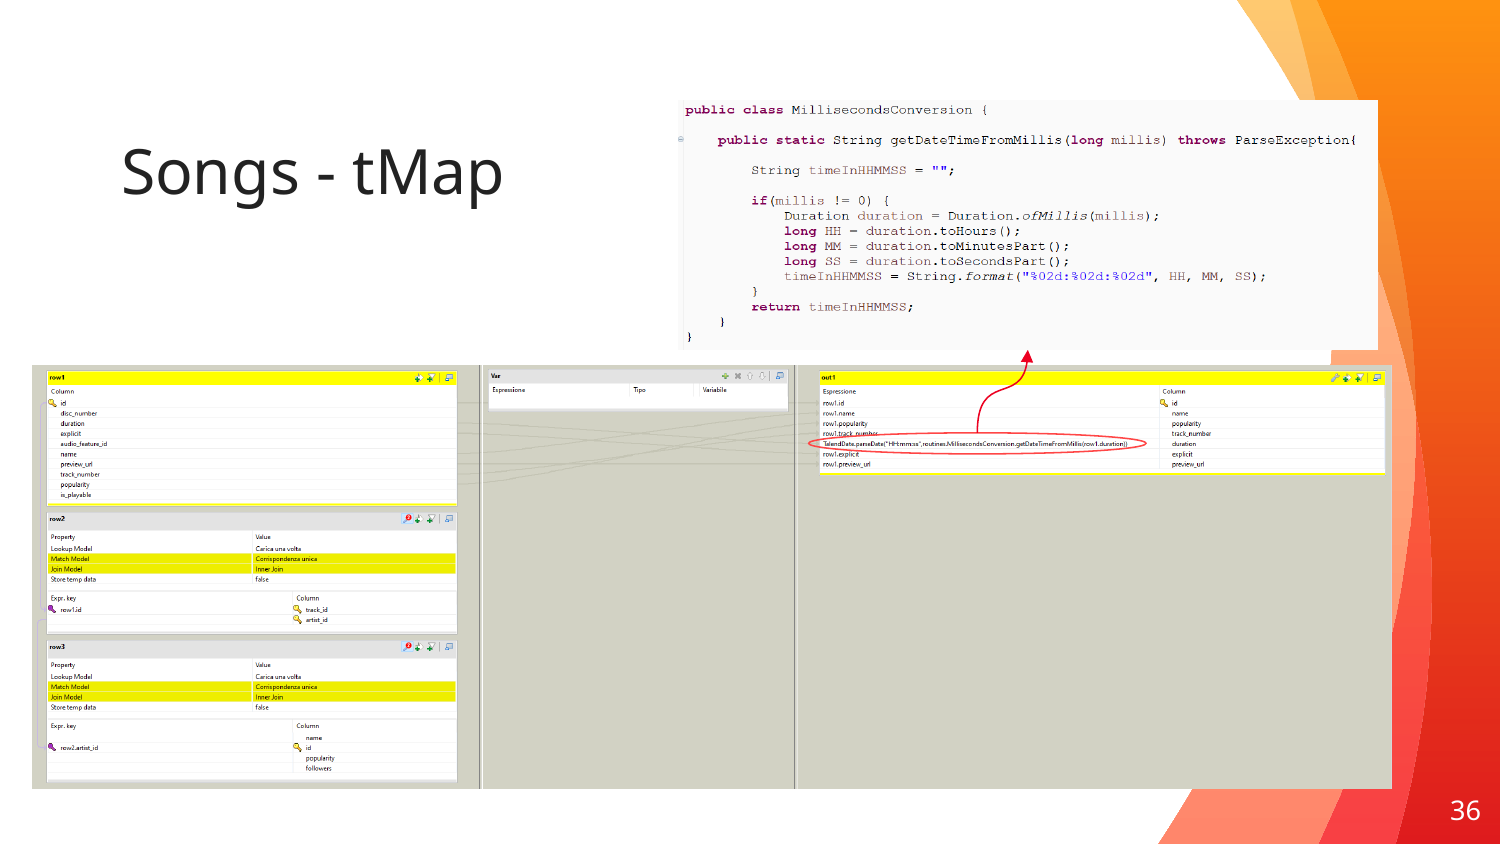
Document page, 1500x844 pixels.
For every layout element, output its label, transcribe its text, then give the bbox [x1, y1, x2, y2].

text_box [960, 365, 1045, 417]
picture [677, 100, 1379, 351]
title Songs - tMap [121, 84, 1111, 207]
slide_number 36 [1391, 779, 1482, 844]
picture [31, 365, 1392, 789]
